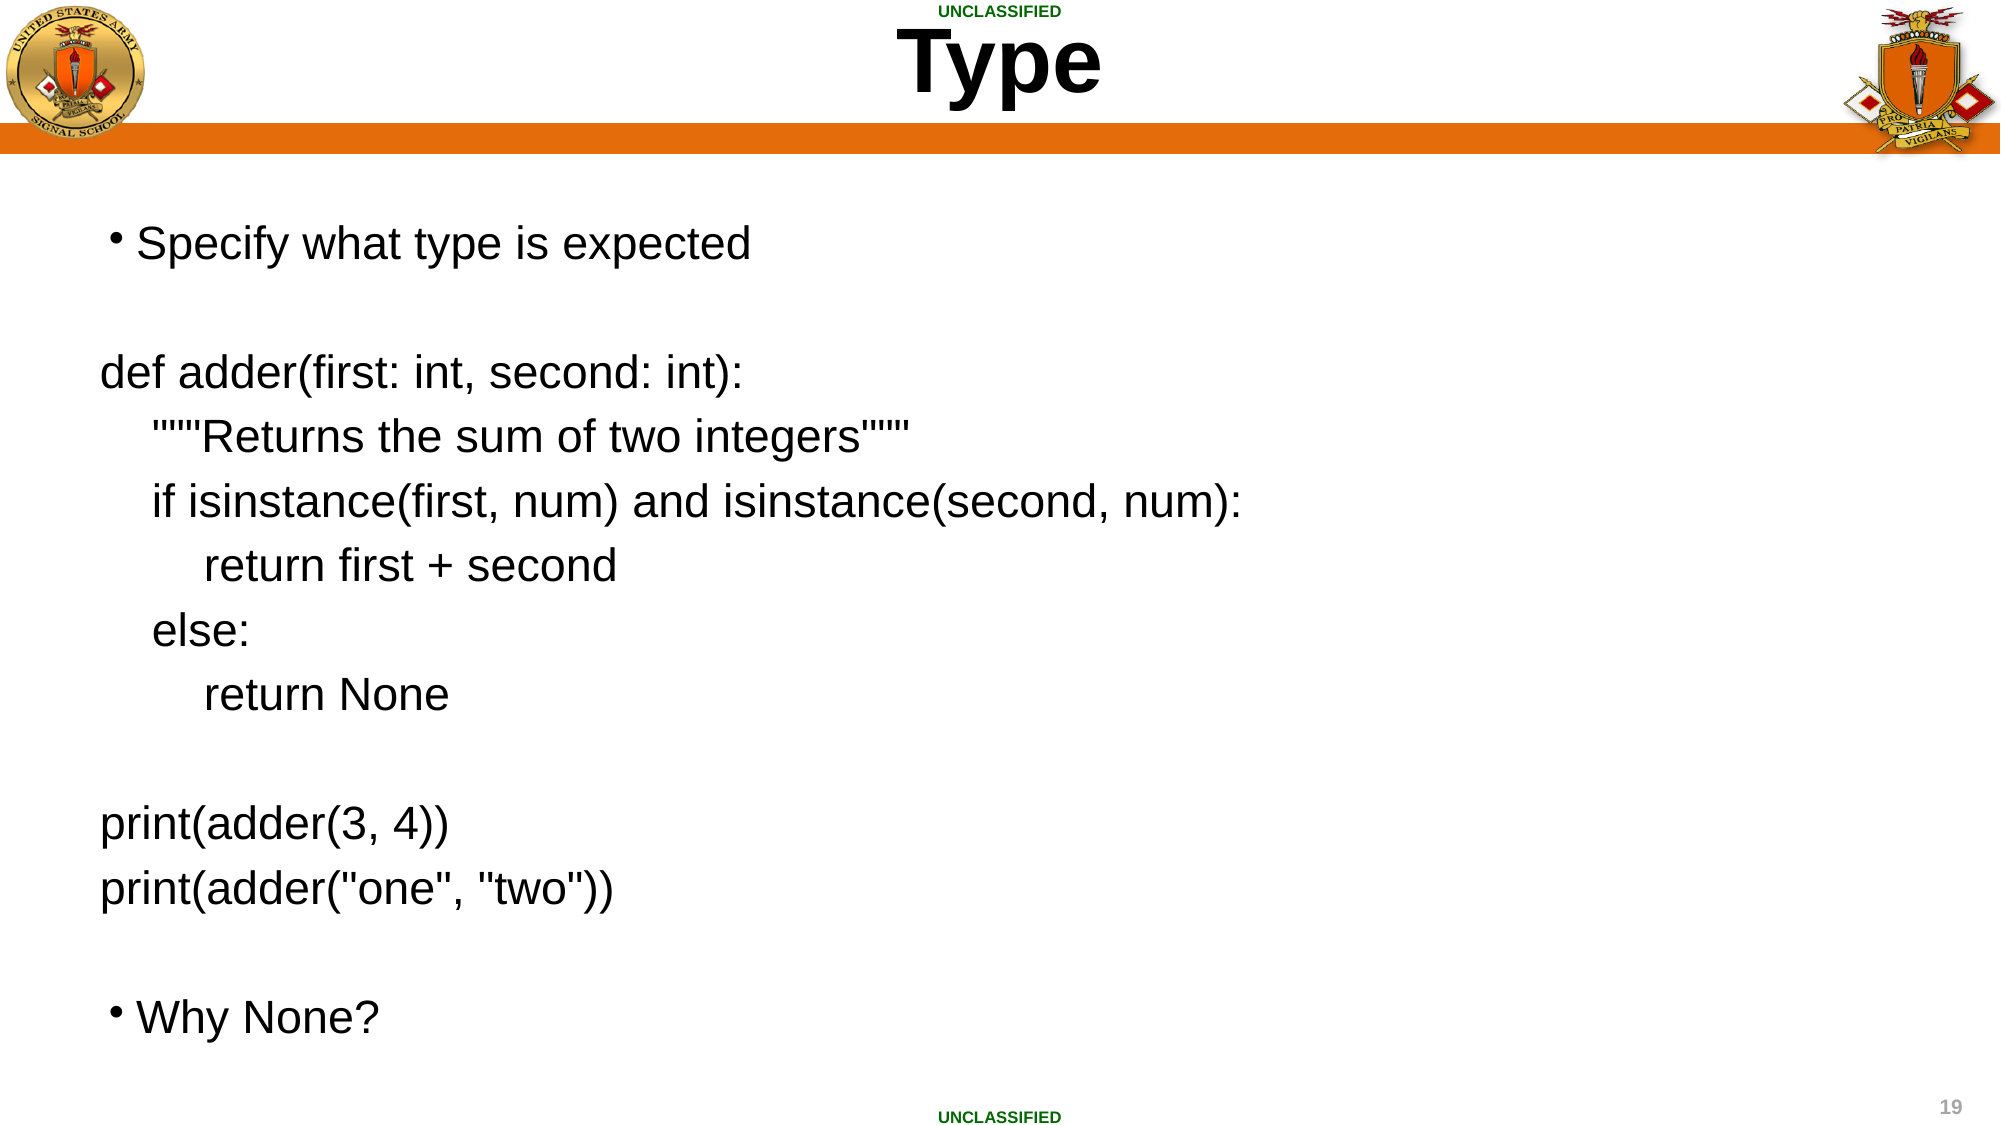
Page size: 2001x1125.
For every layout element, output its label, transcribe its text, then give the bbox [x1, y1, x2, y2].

picture [1805, 0, 2001, 169]
text_box Type [99, 0, 1900, 150]
picture [0, 0, 99, 144]
text_box Specify what type is expected def adder(first: int, second: int): """Returns the sum of two integers""" if isinstance(first, num) and isinstance(second, num): return first + second else: return None print(adder(3, 4)) print(adder("one", "two")) Why None? [99, 204, 1900, 1050]
